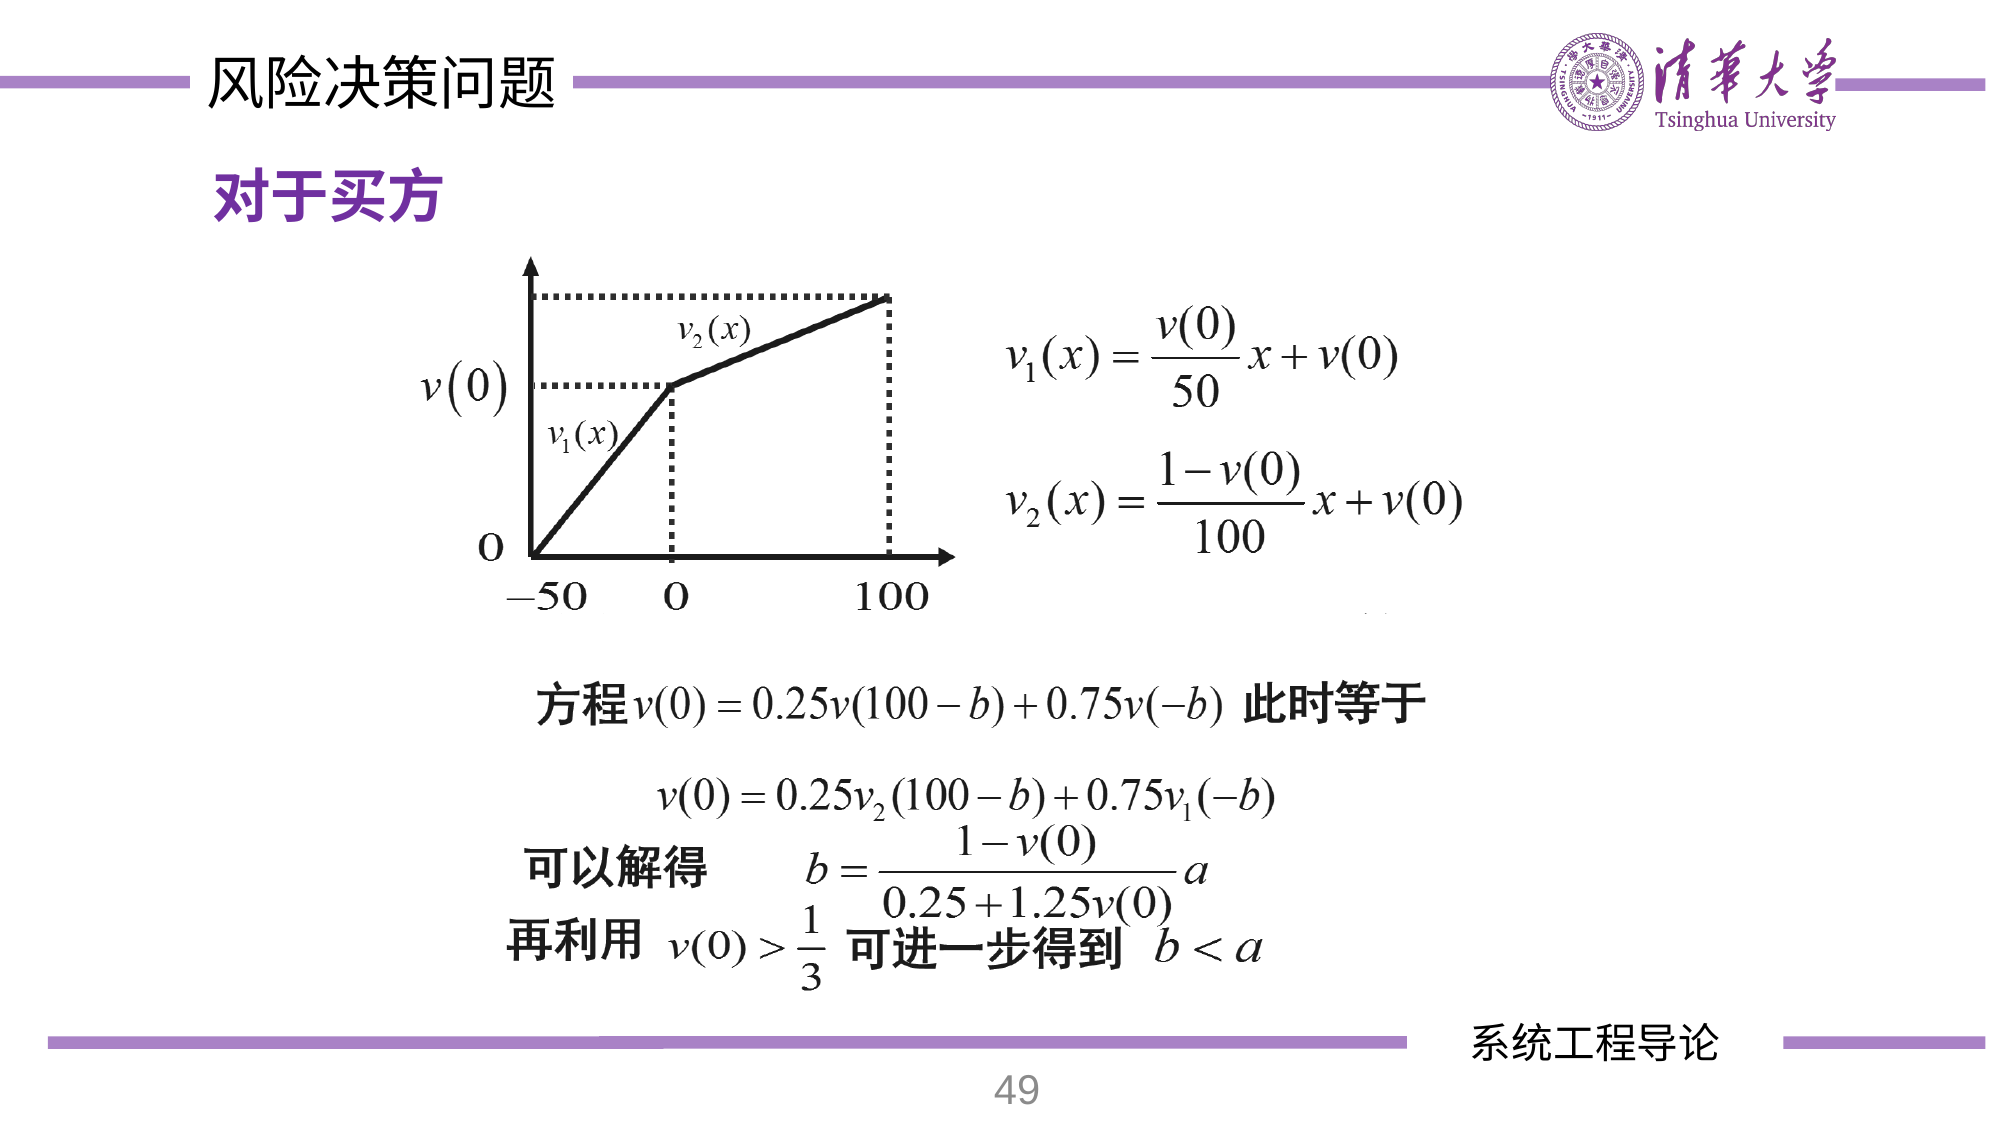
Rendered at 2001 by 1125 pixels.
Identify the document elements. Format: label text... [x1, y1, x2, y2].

picture [1550, 33, 1644, 131]
picture [1655, 38, 1836, 131]
text_box 对于买方 [198, 152, 461, 237]
picture [413, 235, 1479, 614]
picture [413, 678, 1454, 1000]
